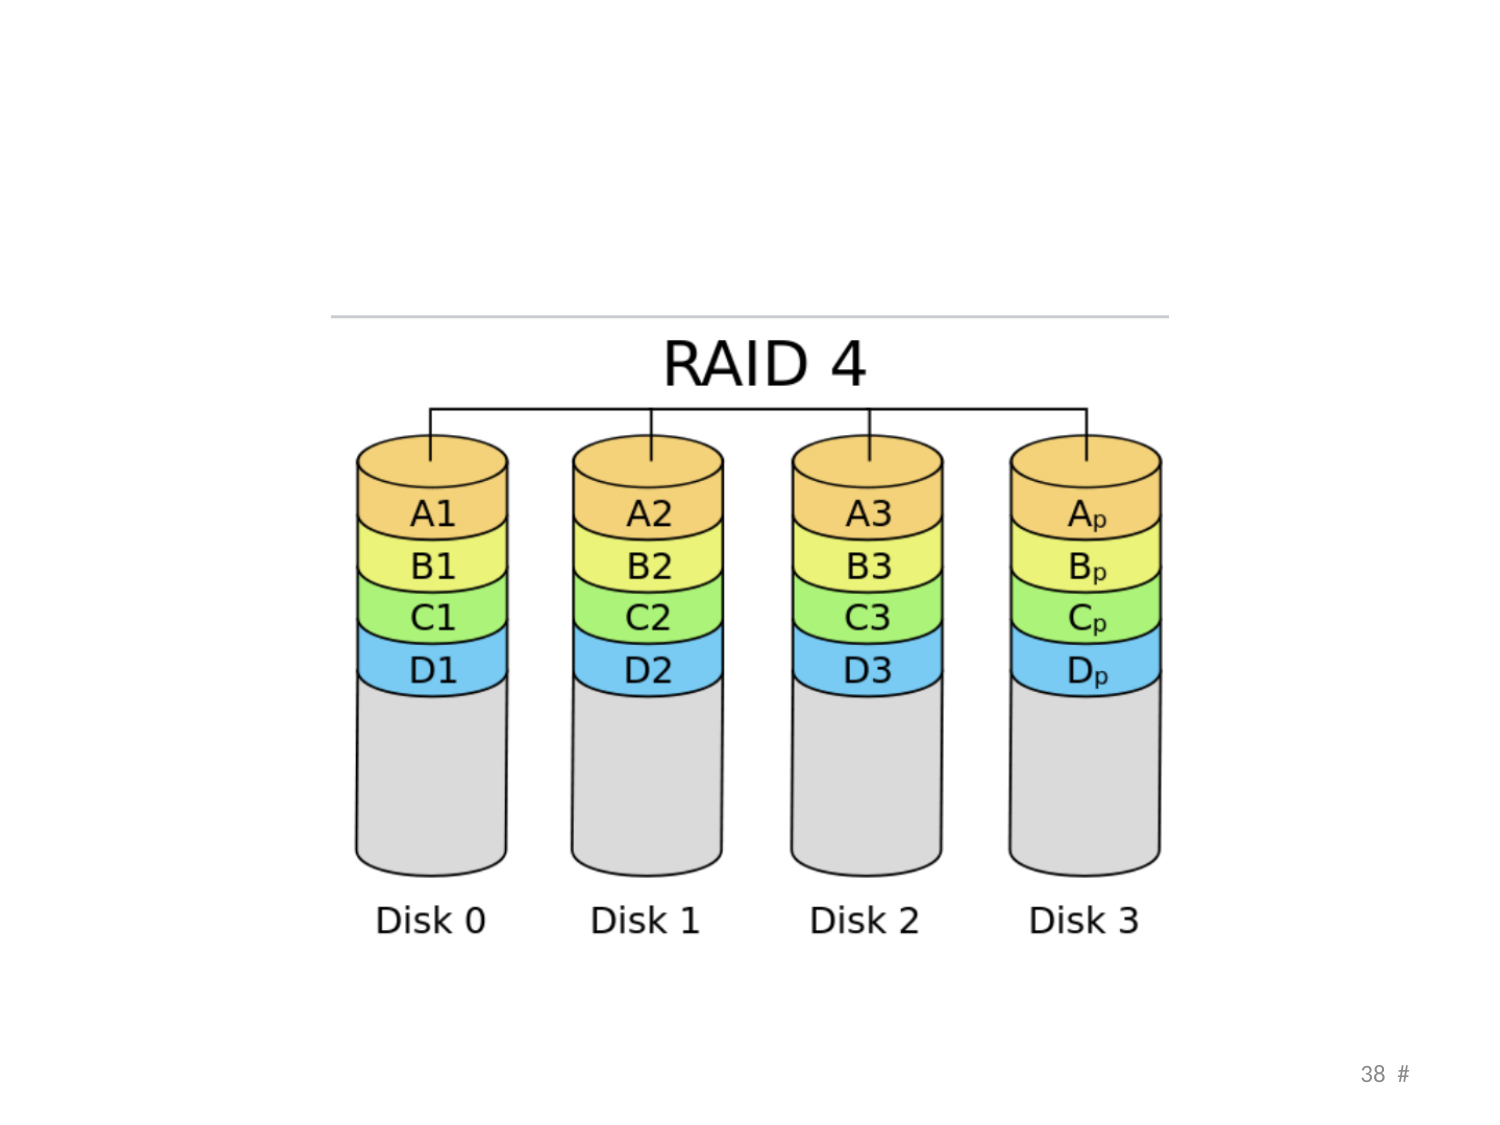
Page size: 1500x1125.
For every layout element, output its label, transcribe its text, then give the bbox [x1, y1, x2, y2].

slide_number 38 # [1074, 1042, 1425, 1103]
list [330, 315, 1169, 952]
